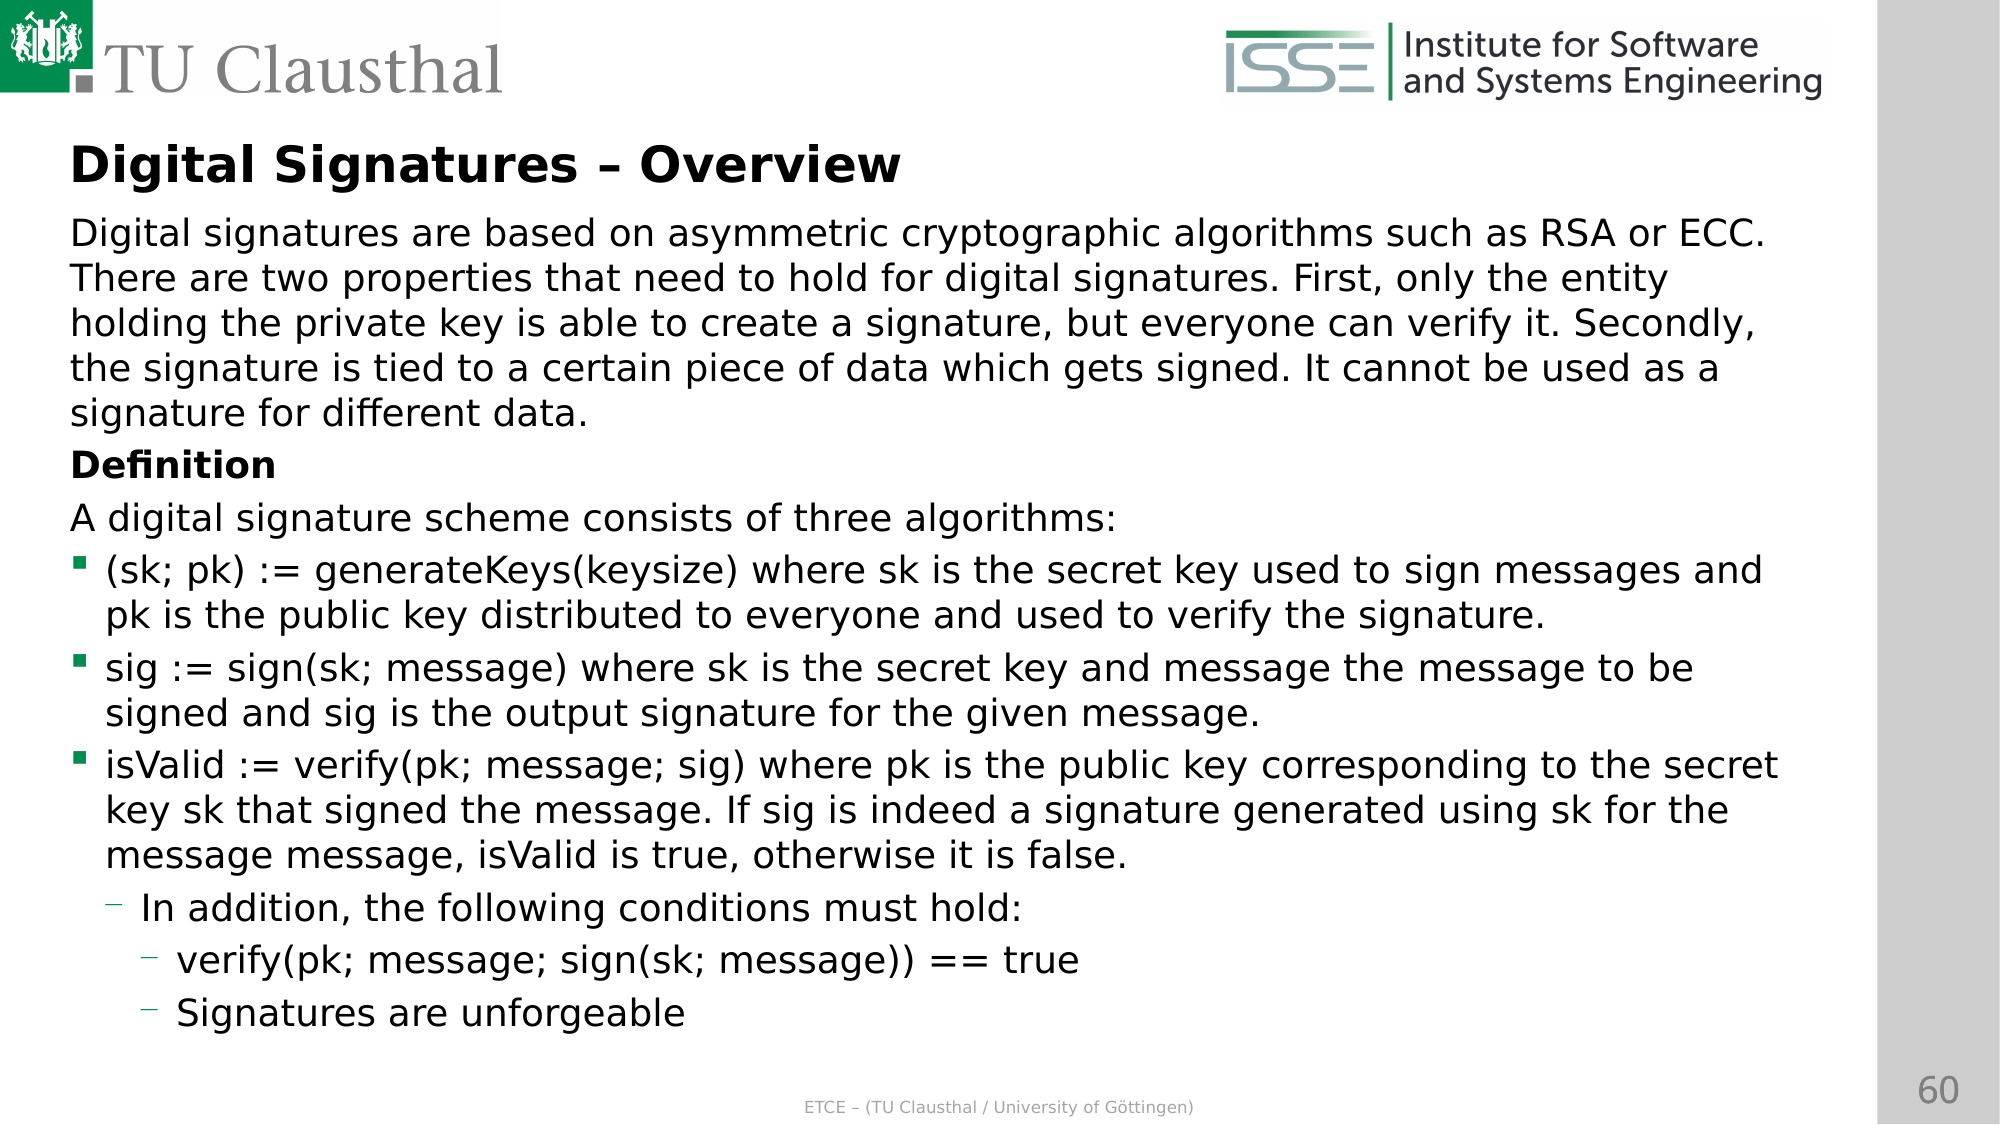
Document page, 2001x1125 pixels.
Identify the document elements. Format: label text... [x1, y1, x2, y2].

picture [0, 0, 502, 93]
text_box Digital signatures are based on asymmetric cryptographic algorithms such as RSA or ECC. There are two properties that need to hold for digital signatures. First, only the entity holding the private key is able to create a signature, but everyone can verify it. Secondly, the signature is tied to a certain piece of data which gets signed. It cannot be used as a signature for different data. Definition A digital signature scheme consists of three algorithms: (sk; pk) := generateKeys(keysize) where sk is the secret key used to sign messages and pk is the public key distributed to everyone and used to verify the signature. sig := sign(sk; message) where sk is the secret key and message the message to be signed and sig is the output signature for the given message. isValid := verify(pk; message; sig) where pk is the public key corresponding to the secret key sk that signed the message. If sig is indeed a signature generated using sk for the message message, isValid is true, otherwise it is false. In addition, the following conditions must hold: verify(pk; message; sign(sk; message)) == true Signatures are unforgeable [55, 208, 1819, 1035]
picture [1218, 22, 1827, 107]
text_box Digital Signatures – Overview [55, 125, 1819, 208]
